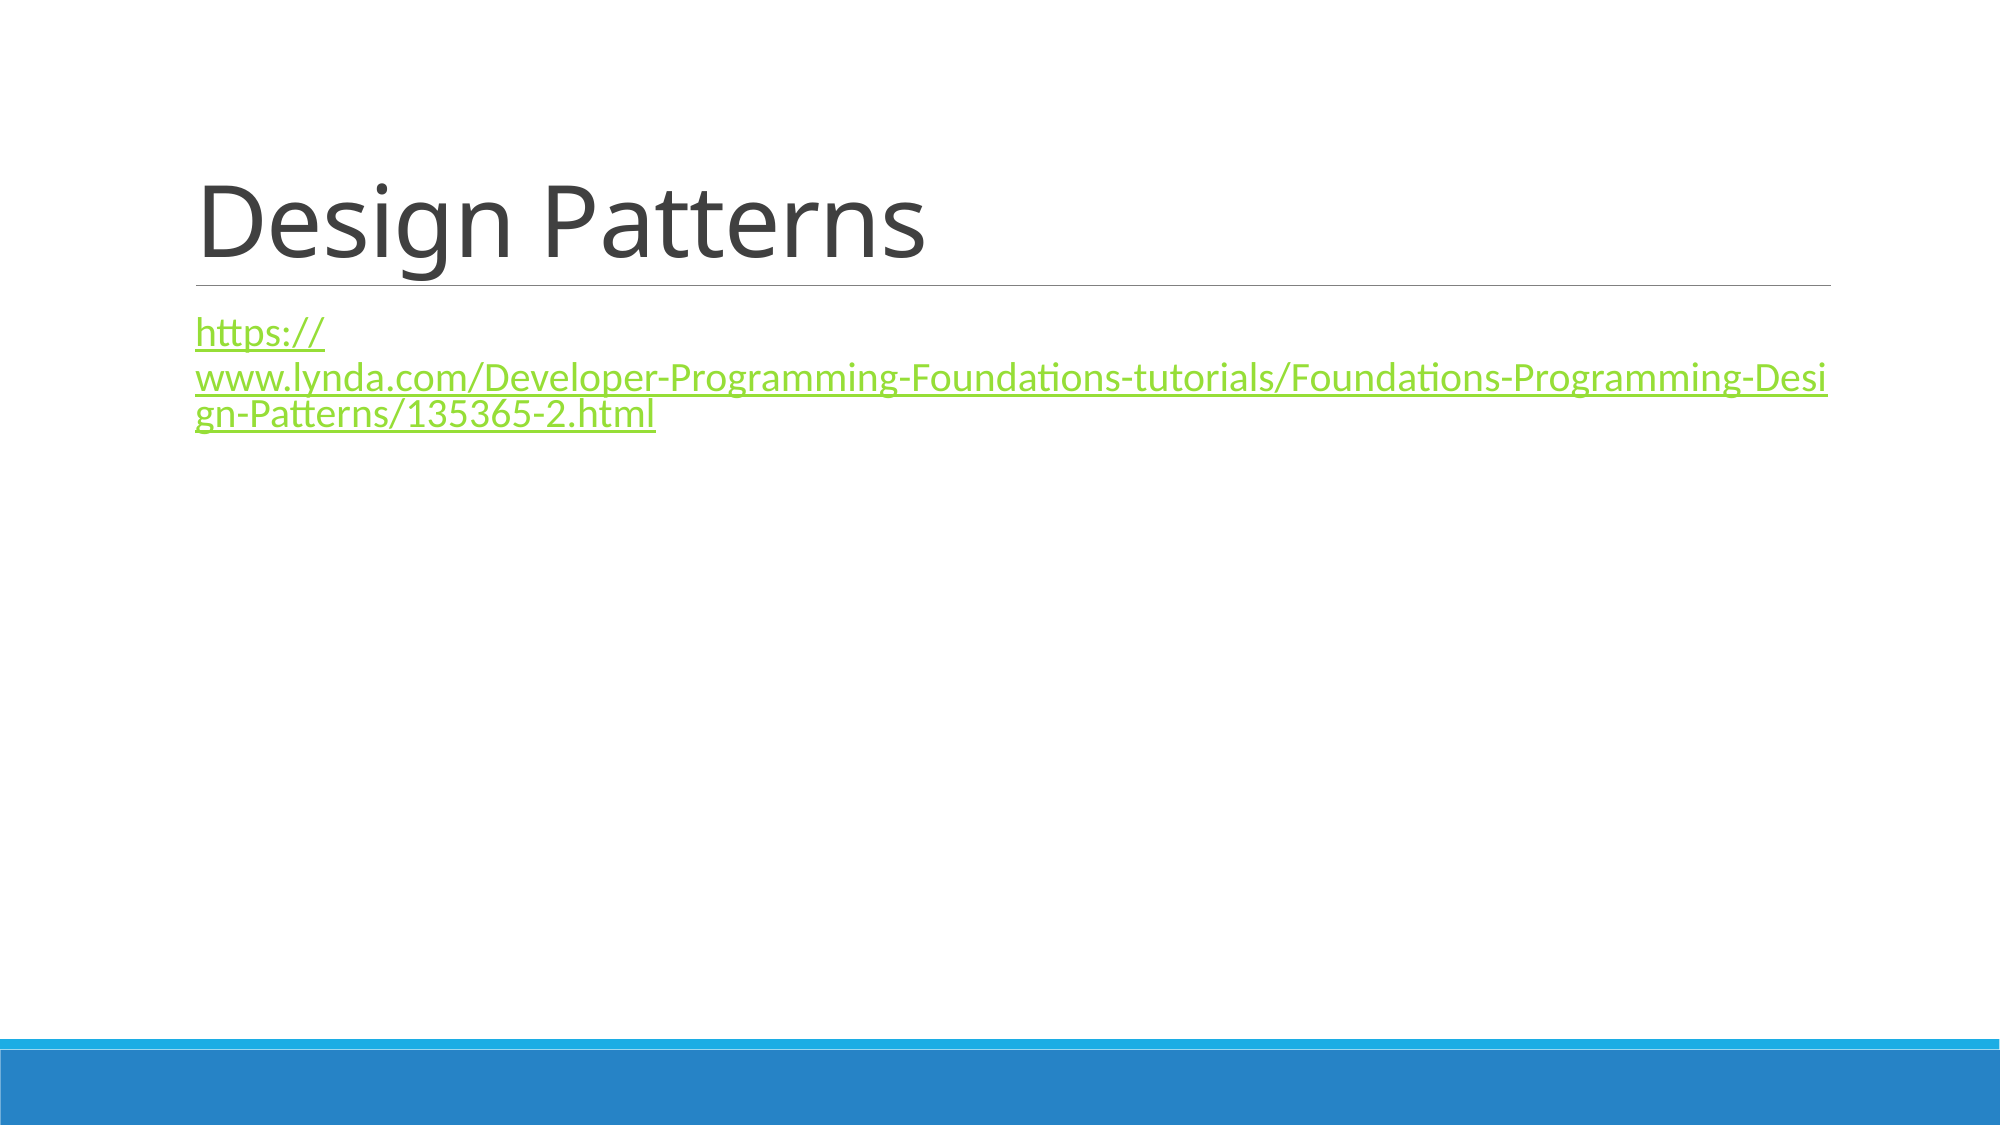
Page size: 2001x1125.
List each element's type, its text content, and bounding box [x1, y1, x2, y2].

title Design Patterns [180, 47, 1830, 285]
list https://www.lynda.com/Developer-Programming-Foundations-tutorials/Foundations-Programming-Design-Patterns/135365-2.html [180, 302, 1830, 963]
